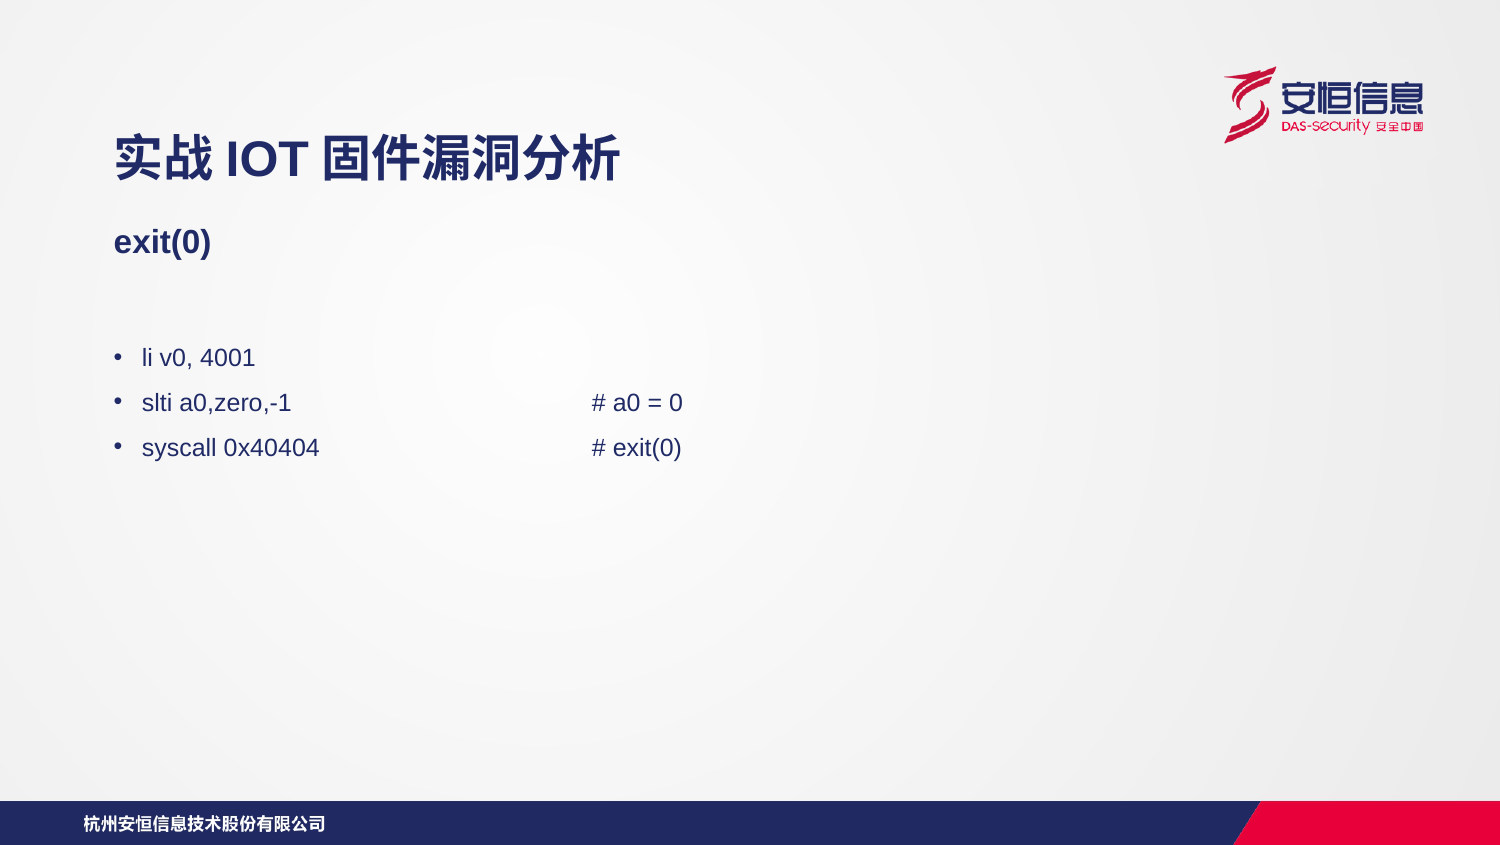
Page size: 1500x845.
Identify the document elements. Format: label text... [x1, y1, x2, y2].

text_box exit(0) [98, 213, 1111, 268]
picture [0, 0, 1500, 845]
text_box li v0, 4001 slti a0,zero,-1 # a0 = 0 syscall 0x40404 # exit(0) [98, 319, 1266, 469]
text_box 实战IOT固件漏洞分析 [98, 118, 791, 194]
